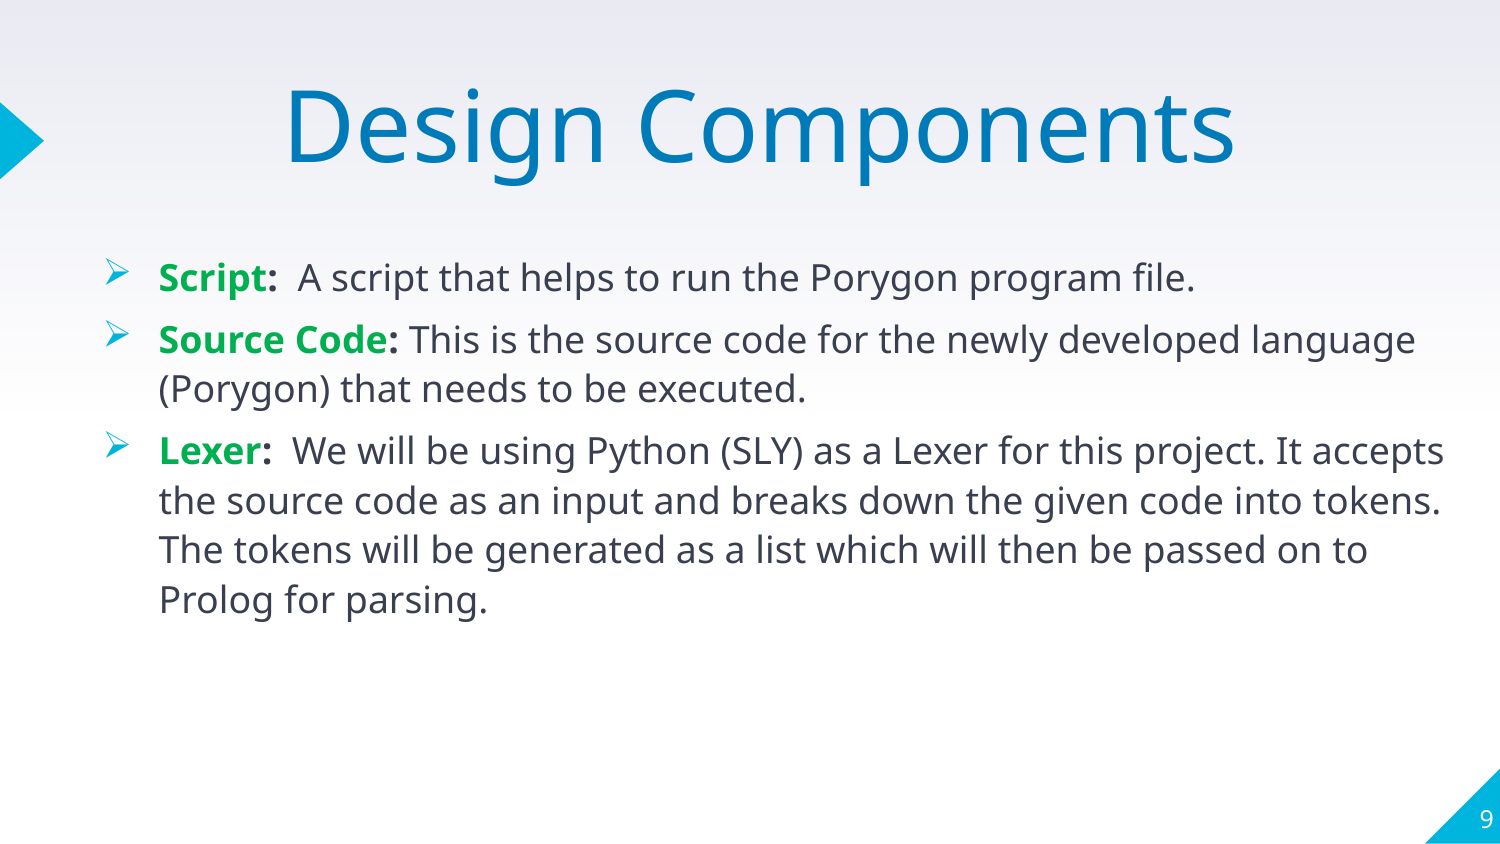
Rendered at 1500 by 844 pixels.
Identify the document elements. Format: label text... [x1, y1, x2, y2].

list Script: A script that helps to run the Porygon program file. Source Code: This is the source code for the newly developed language (Porygon) that needs to be executed. Lexer: We will be using Python (SLY) as a Lexer for this project. It accepts the source code as an input and breaks down the given code into tokens. The tokens will be generated as a list which will then be passed on to Prolog for parsing. [102, 249, 1447, 697]
slide_number 9 [1418, 760, 1494, 838]
title Design Components [75, 85, 1447, 210]
